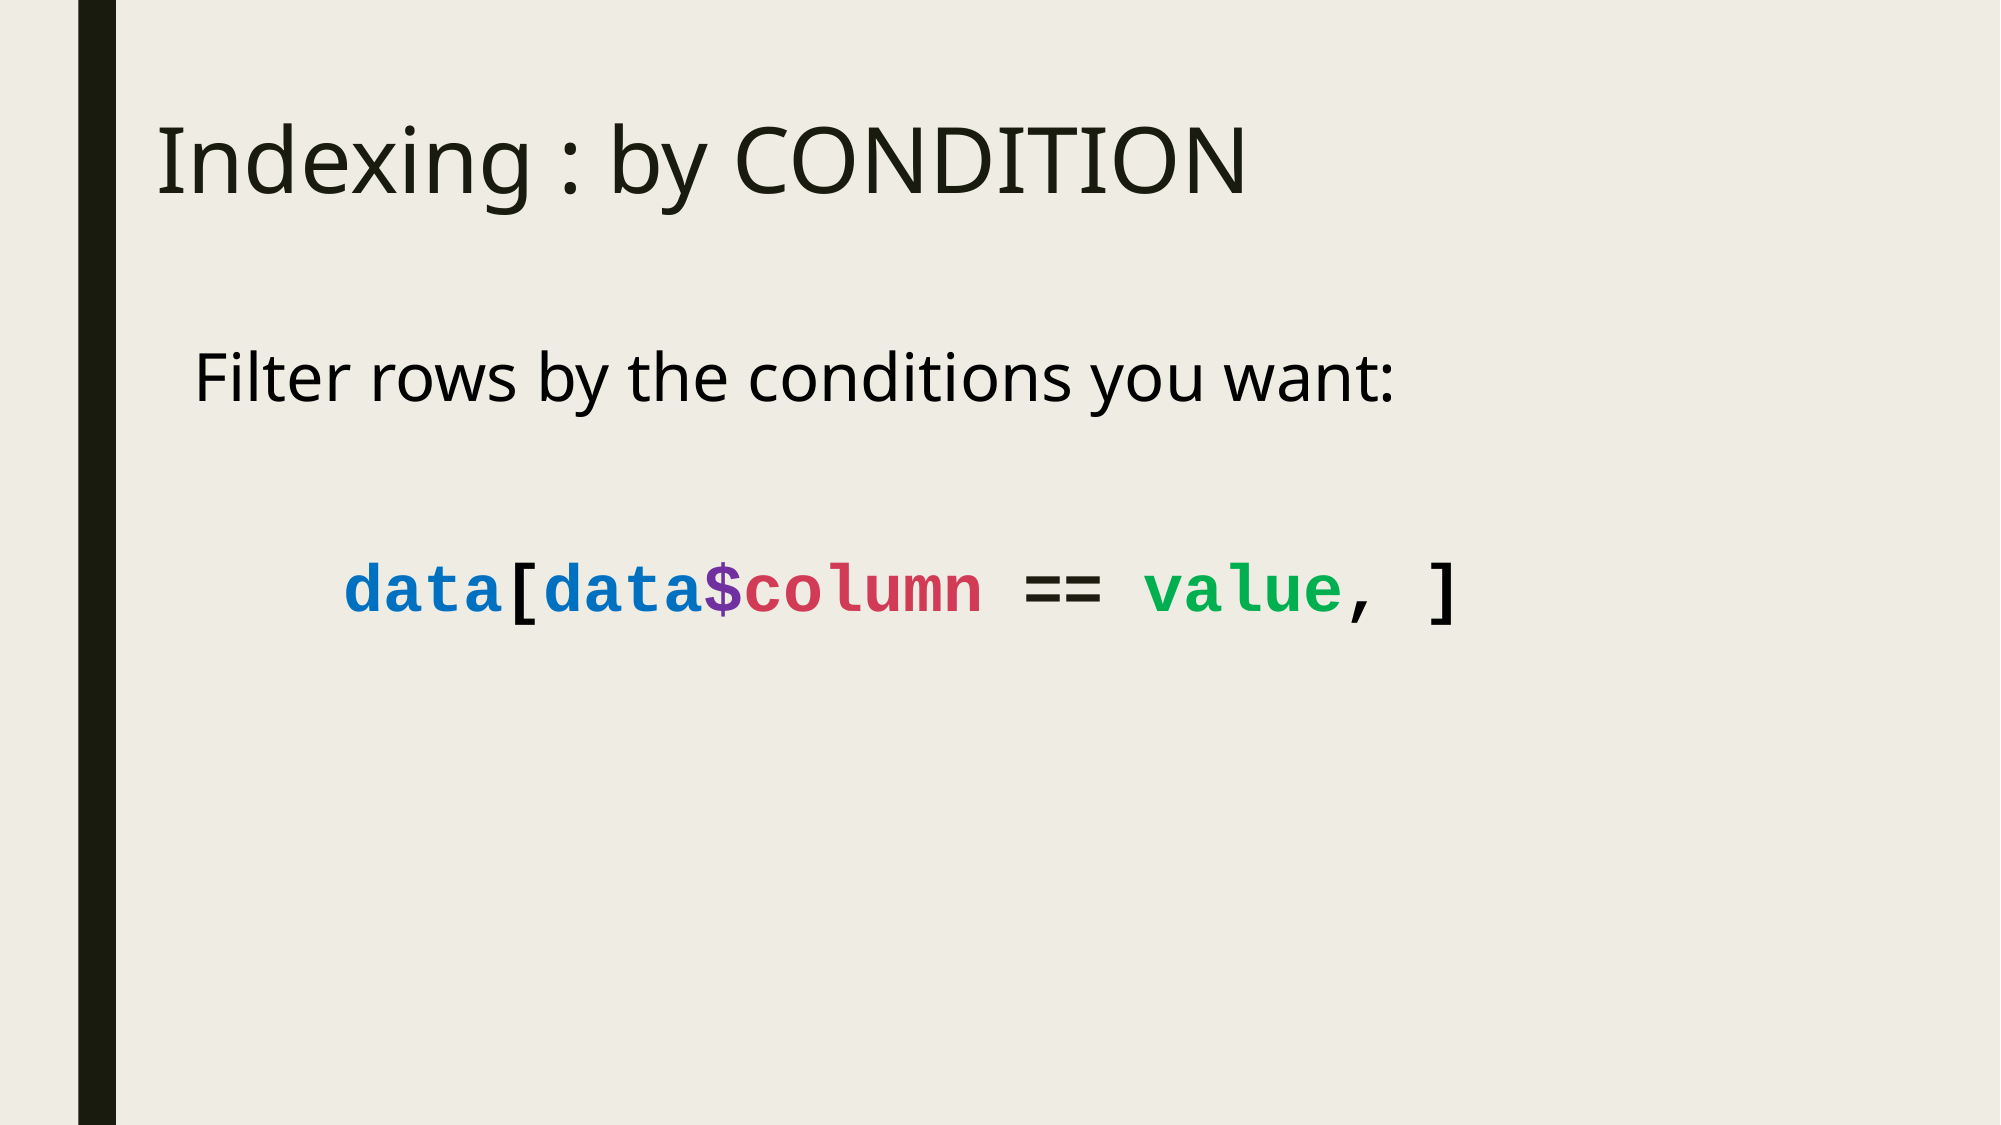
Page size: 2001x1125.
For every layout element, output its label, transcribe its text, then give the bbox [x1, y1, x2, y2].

text_box Indexing : by CONDITION [136, 95, 1848, 301]
text_box Filter rows by the conditions you want: data[data$column == value, ] [173, 315, 2000, 1088]
